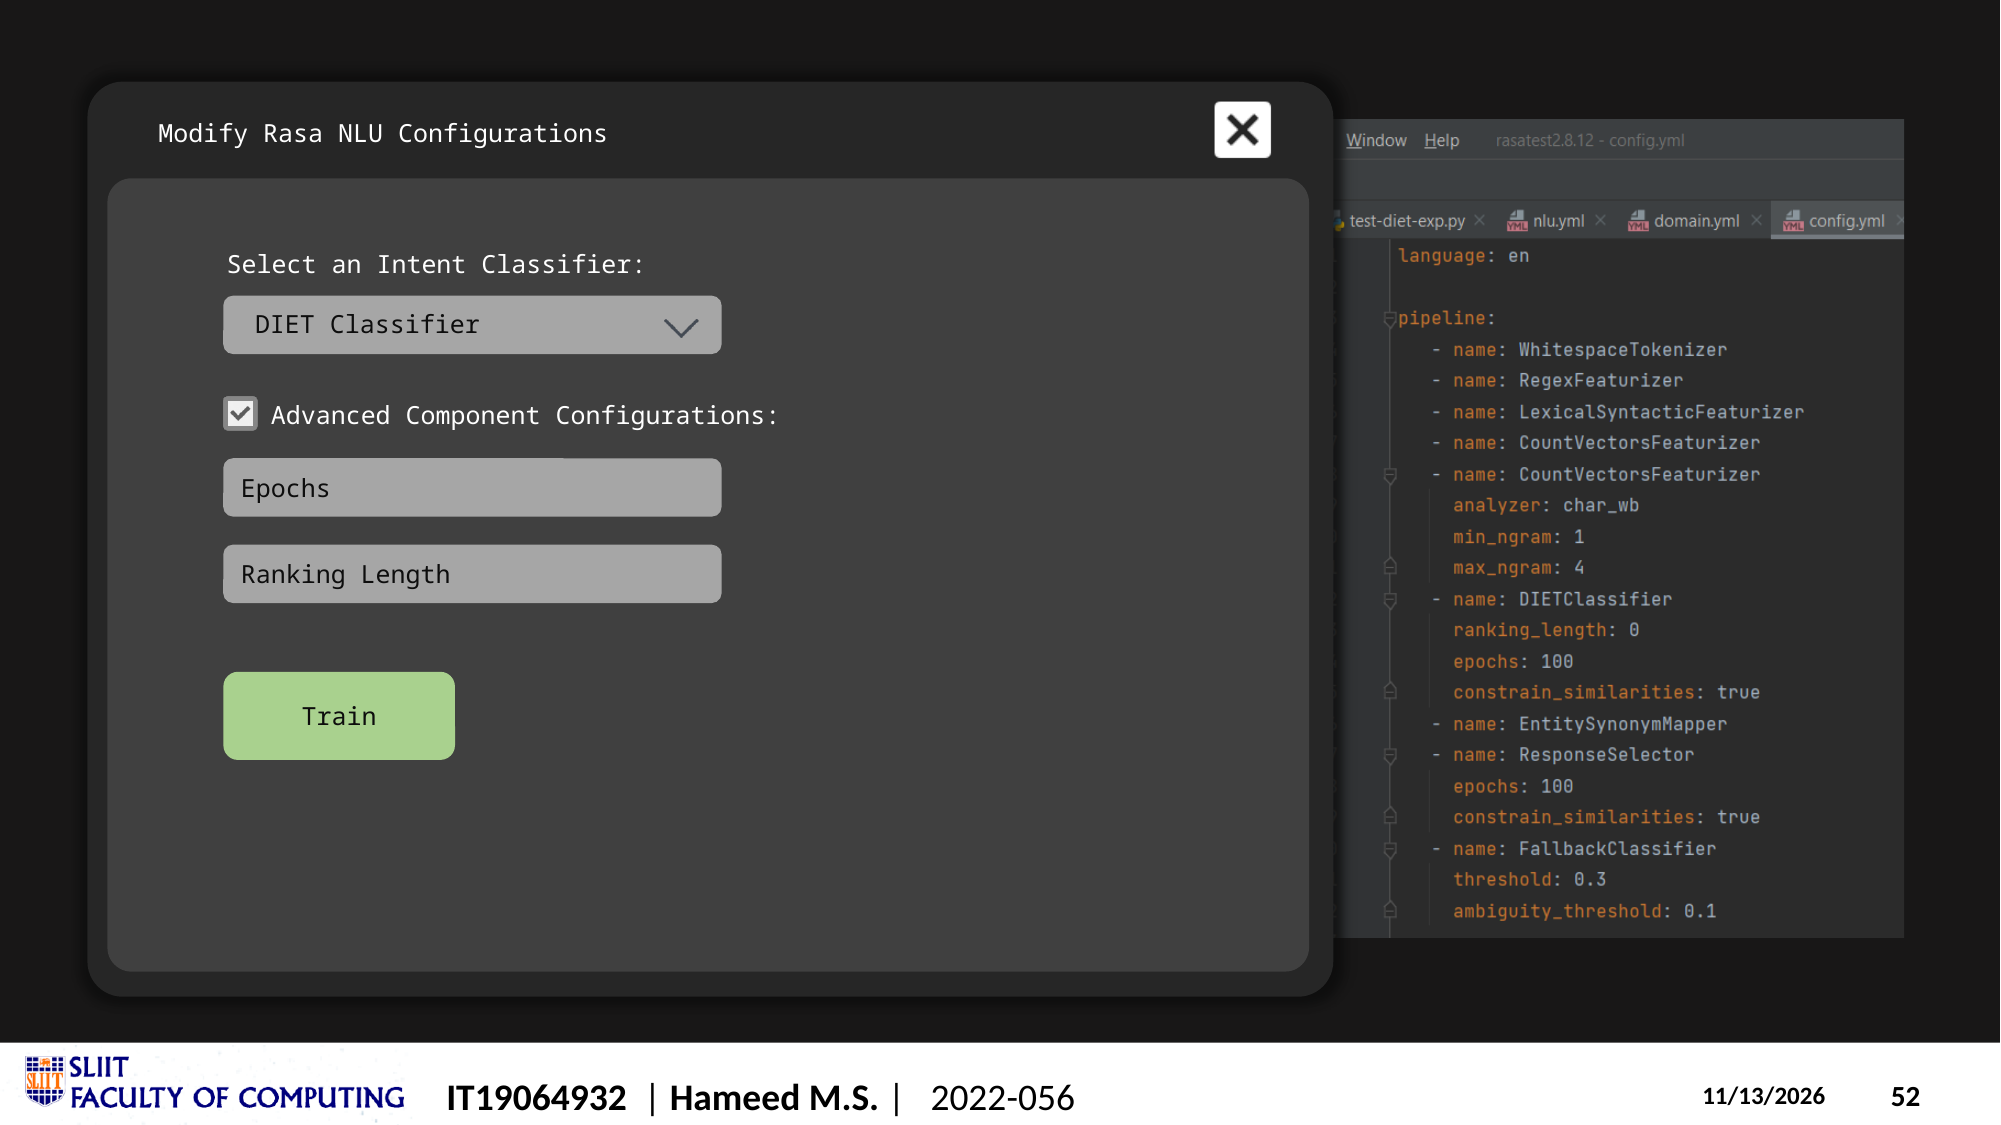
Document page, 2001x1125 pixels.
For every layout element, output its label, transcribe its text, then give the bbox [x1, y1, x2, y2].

text_box Select an Intent Classifier: [211, 230, 677, 287]
text_box DIET Classifier [239, 297, 648, 347]
picture [1204, 92, 1905, 938]
picture [217, 390, 263, 436]
text_box [86, 80, 1335, 998]
picture [648, 295, 714, 361]
text_box Train [222, 670, 457, 762]
picture [0, 1045, 413, 1125]
text_box [222, 294, 723, 356]
text_box Ranking Length [222, 543, 723, 605]
text_box Advanced Component Configurations: [255, 381, 840, 438]
text_box Epochs [222, 457, 723, 518]
text_box Modify Rasa NLU Configurations [143, 98, 654, 155]
text_box [106, 177, 1311, 973]
